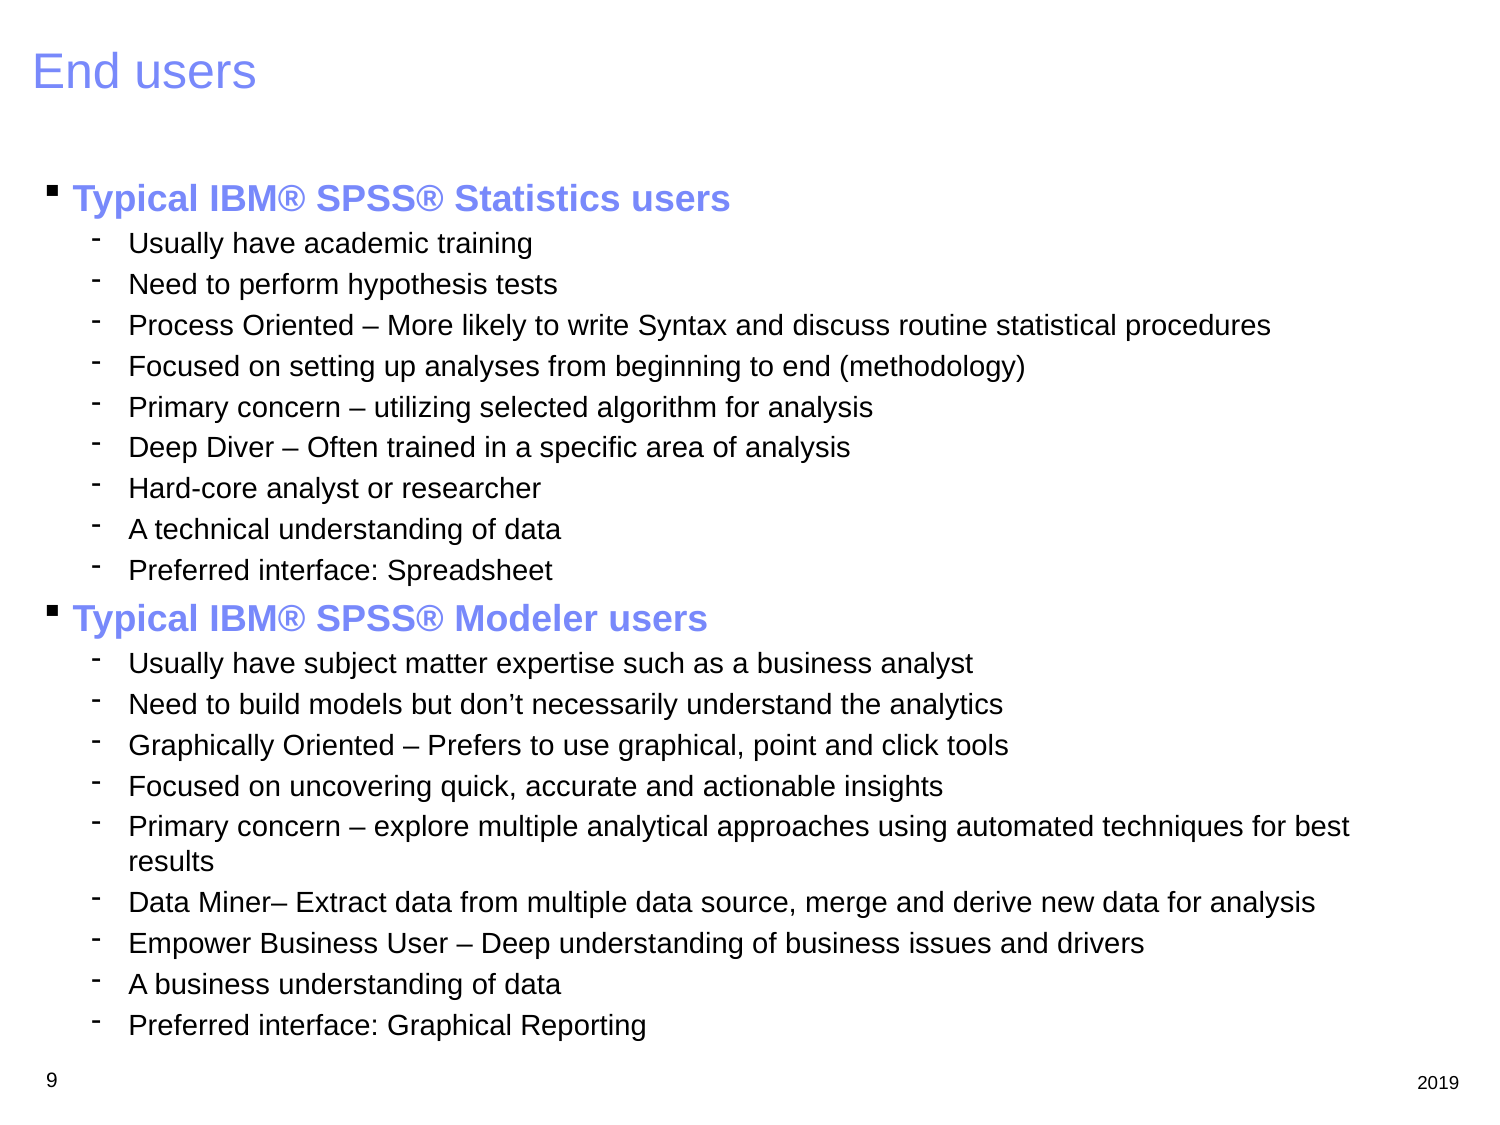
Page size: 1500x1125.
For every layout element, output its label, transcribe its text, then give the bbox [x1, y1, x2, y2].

title End users [31, 30, 1457, 151]
list Typical IBM® SPSS® Statistics users Usually have academic training Need to perform hypothesis tests Process Oriented – More likely to write Syntax and discuss routine statistical procedures Focused on setting up analyses from beginning to end (methodology) Primary concern – utilizing selected algorithm for analysis Deep Diver – Often trained in a specific area of analysis Hard-core analyst or researcher A technical understanding of data Preferred interface: Spreadsheet Typical IBM® SPSS® Modeler users Usually have subject matter expertise such as a business analyst Need to build models but don’t necessarily understand the analytics Graphically Oriented – Prefers to use graphical, point and click tools Focused on uncovering quick, accurate and actionable insights Primary concern – explore multiple analytical approaches using automated techniques for best results Data Miner– Extract data from multiple data source, merge and derive new data for analysis Empower Business User – Deep understanding of business issues and drivers A business understanding of data Preferred interface: Graphical Reporting [43, 166, 1446, 1045]
